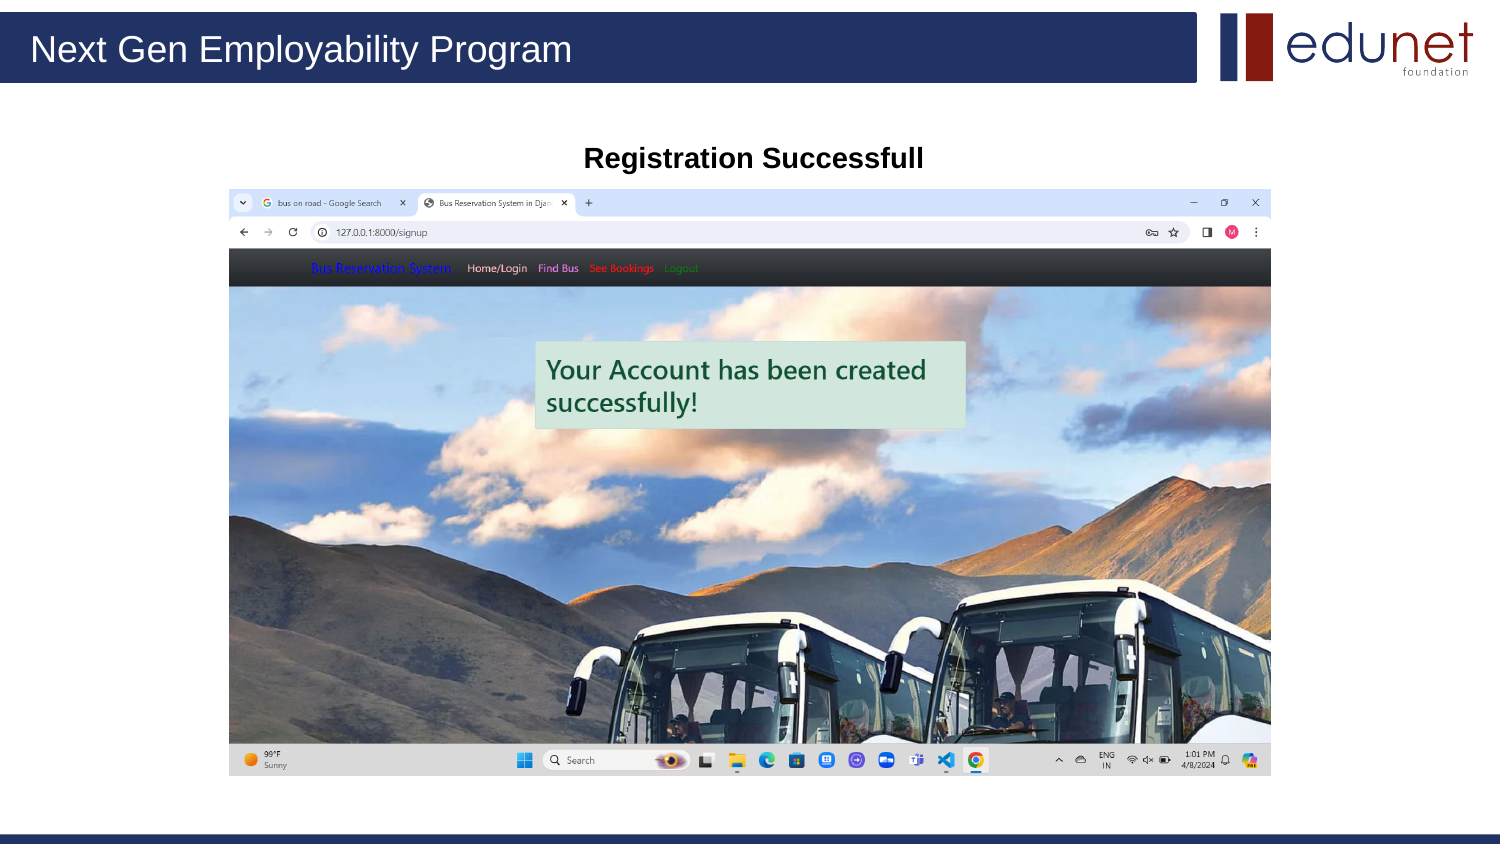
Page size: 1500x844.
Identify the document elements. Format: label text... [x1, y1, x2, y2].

picture [228, 189, 1272, 776]
picture [1279, 14, 1482, 83]
title Registration Successfull [103, 105, 1397, 208]
